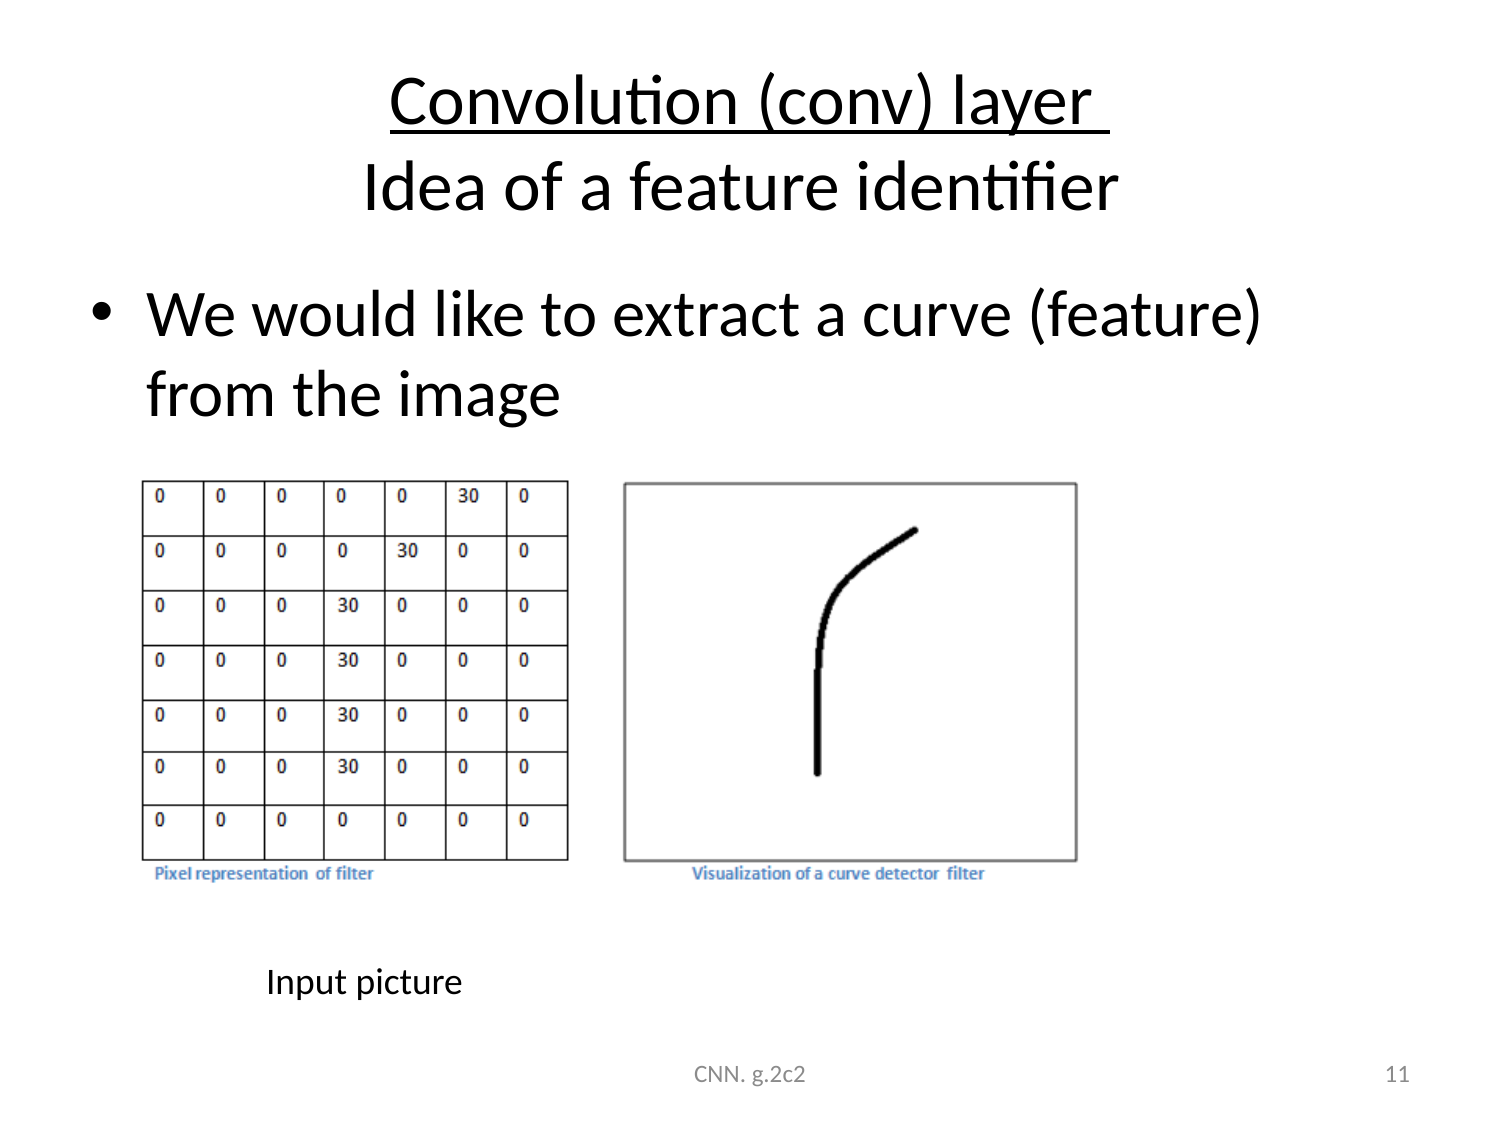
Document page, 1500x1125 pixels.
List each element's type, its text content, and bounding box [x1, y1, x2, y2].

text_box Input picture [251, 949, 479, 1010]
picture [124, 462, 1101, 898]
slide_number 11 [1074, 1042, 1425, 1103]
title Convolution (conv) layer Idea of a feature identifier [75, 45, 1425, 233]
list We would like to extract a curve (feature) from the image [75, 262, 1425, 1005]
footer CNN. g.2c2 [512, 1042, 988, 1103]
